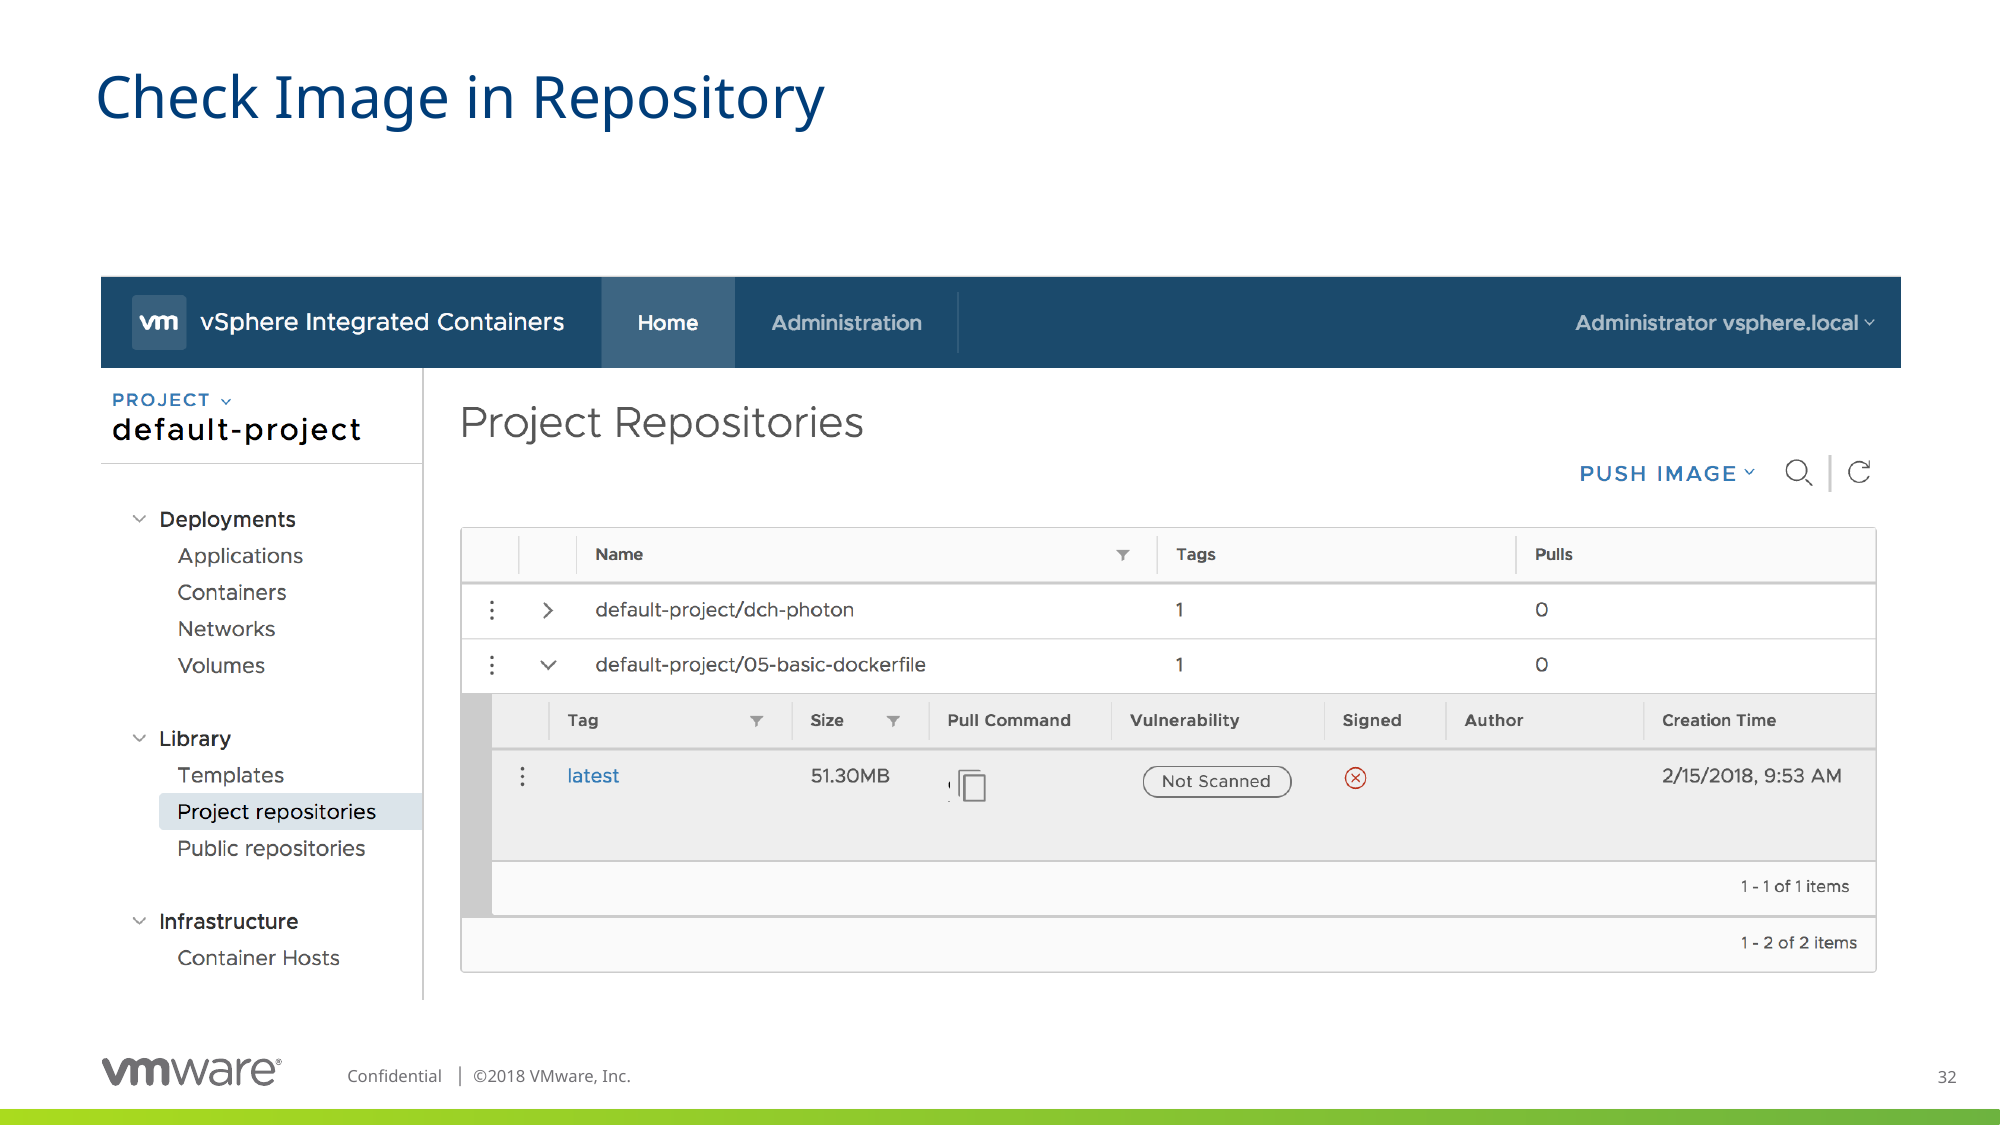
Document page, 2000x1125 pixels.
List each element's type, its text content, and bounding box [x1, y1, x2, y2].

title Check Image in Repository [95, 67, 1900, 131]
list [100, 275, 1902, 1000]
